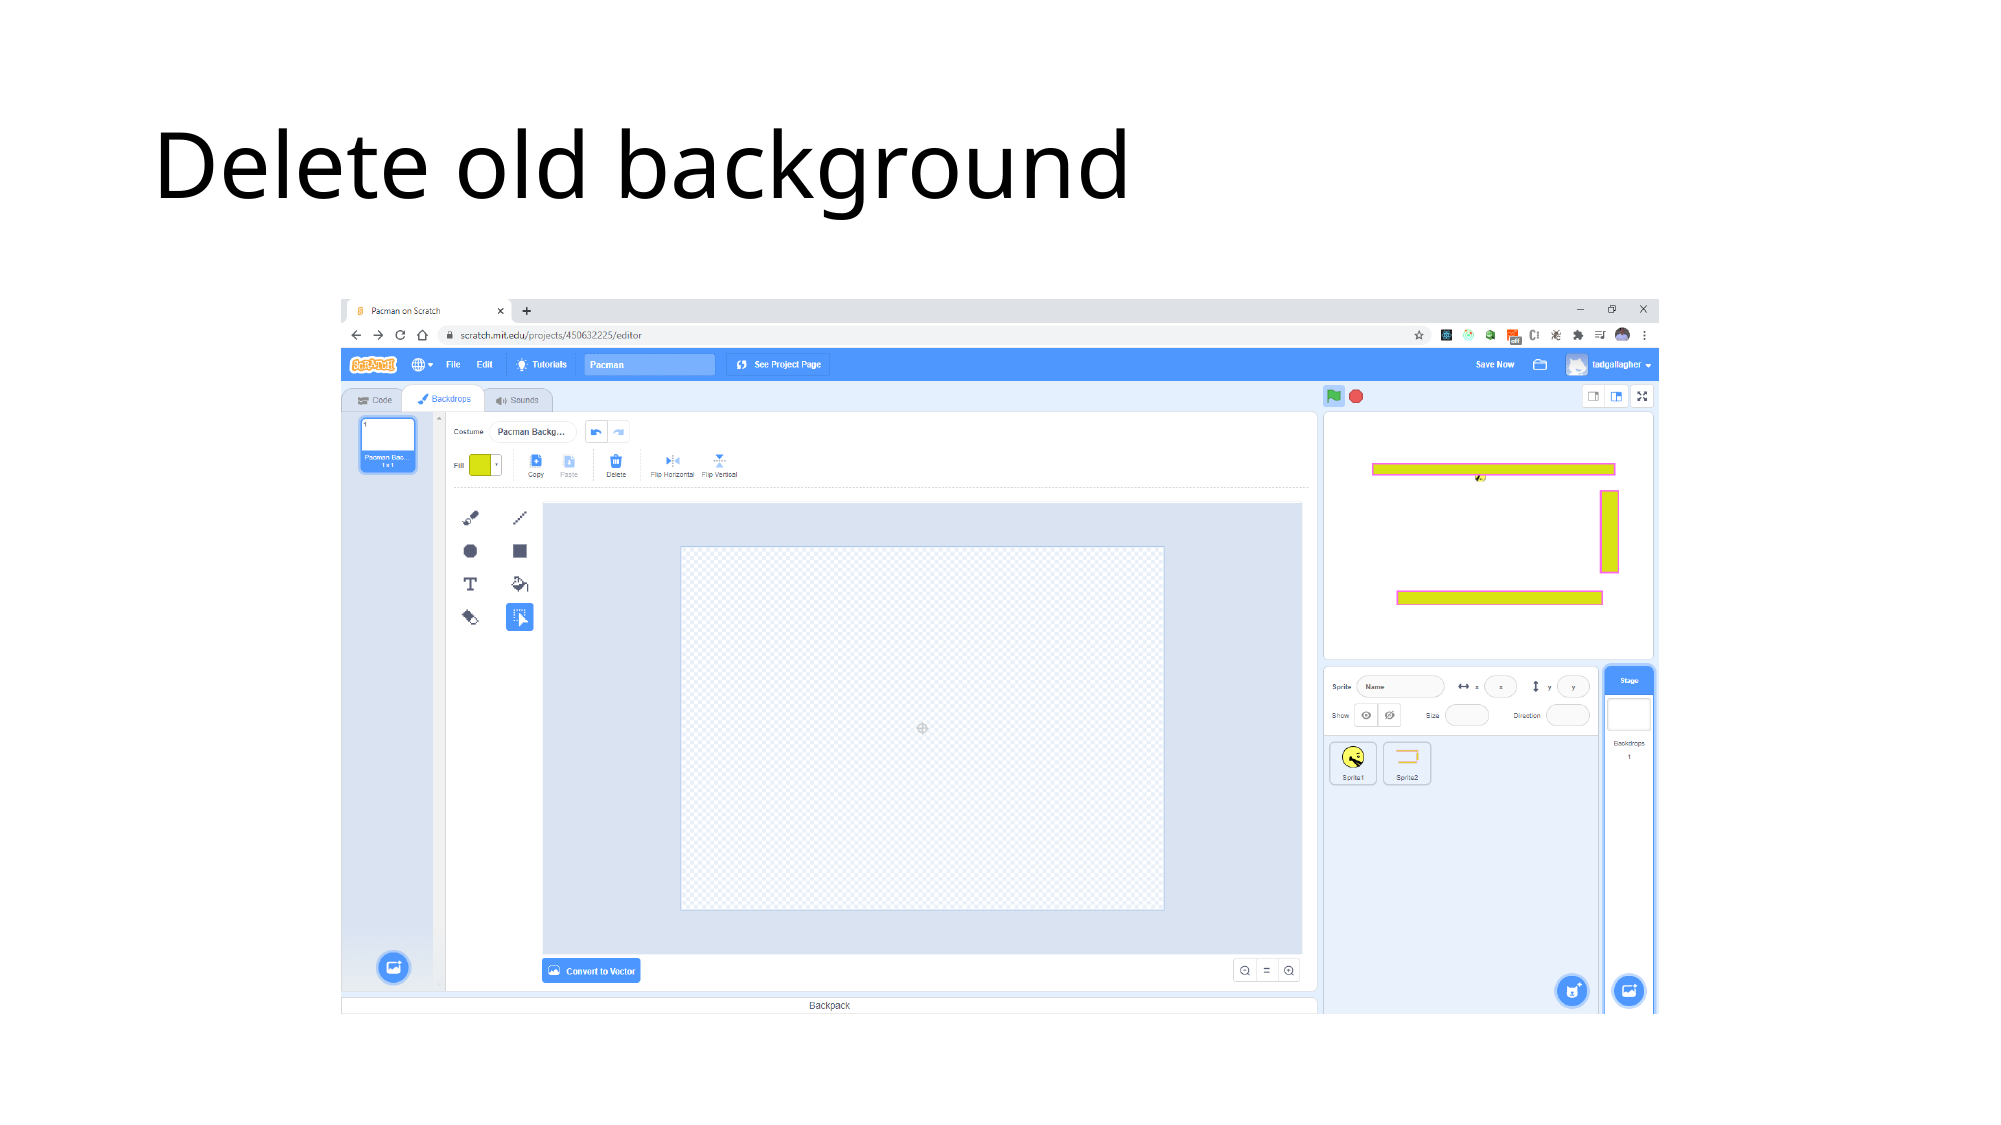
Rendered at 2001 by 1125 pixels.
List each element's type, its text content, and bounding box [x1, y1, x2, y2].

title Delete old background [137, 59, 1863, 278]
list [341, 299, 1659, 1014]
